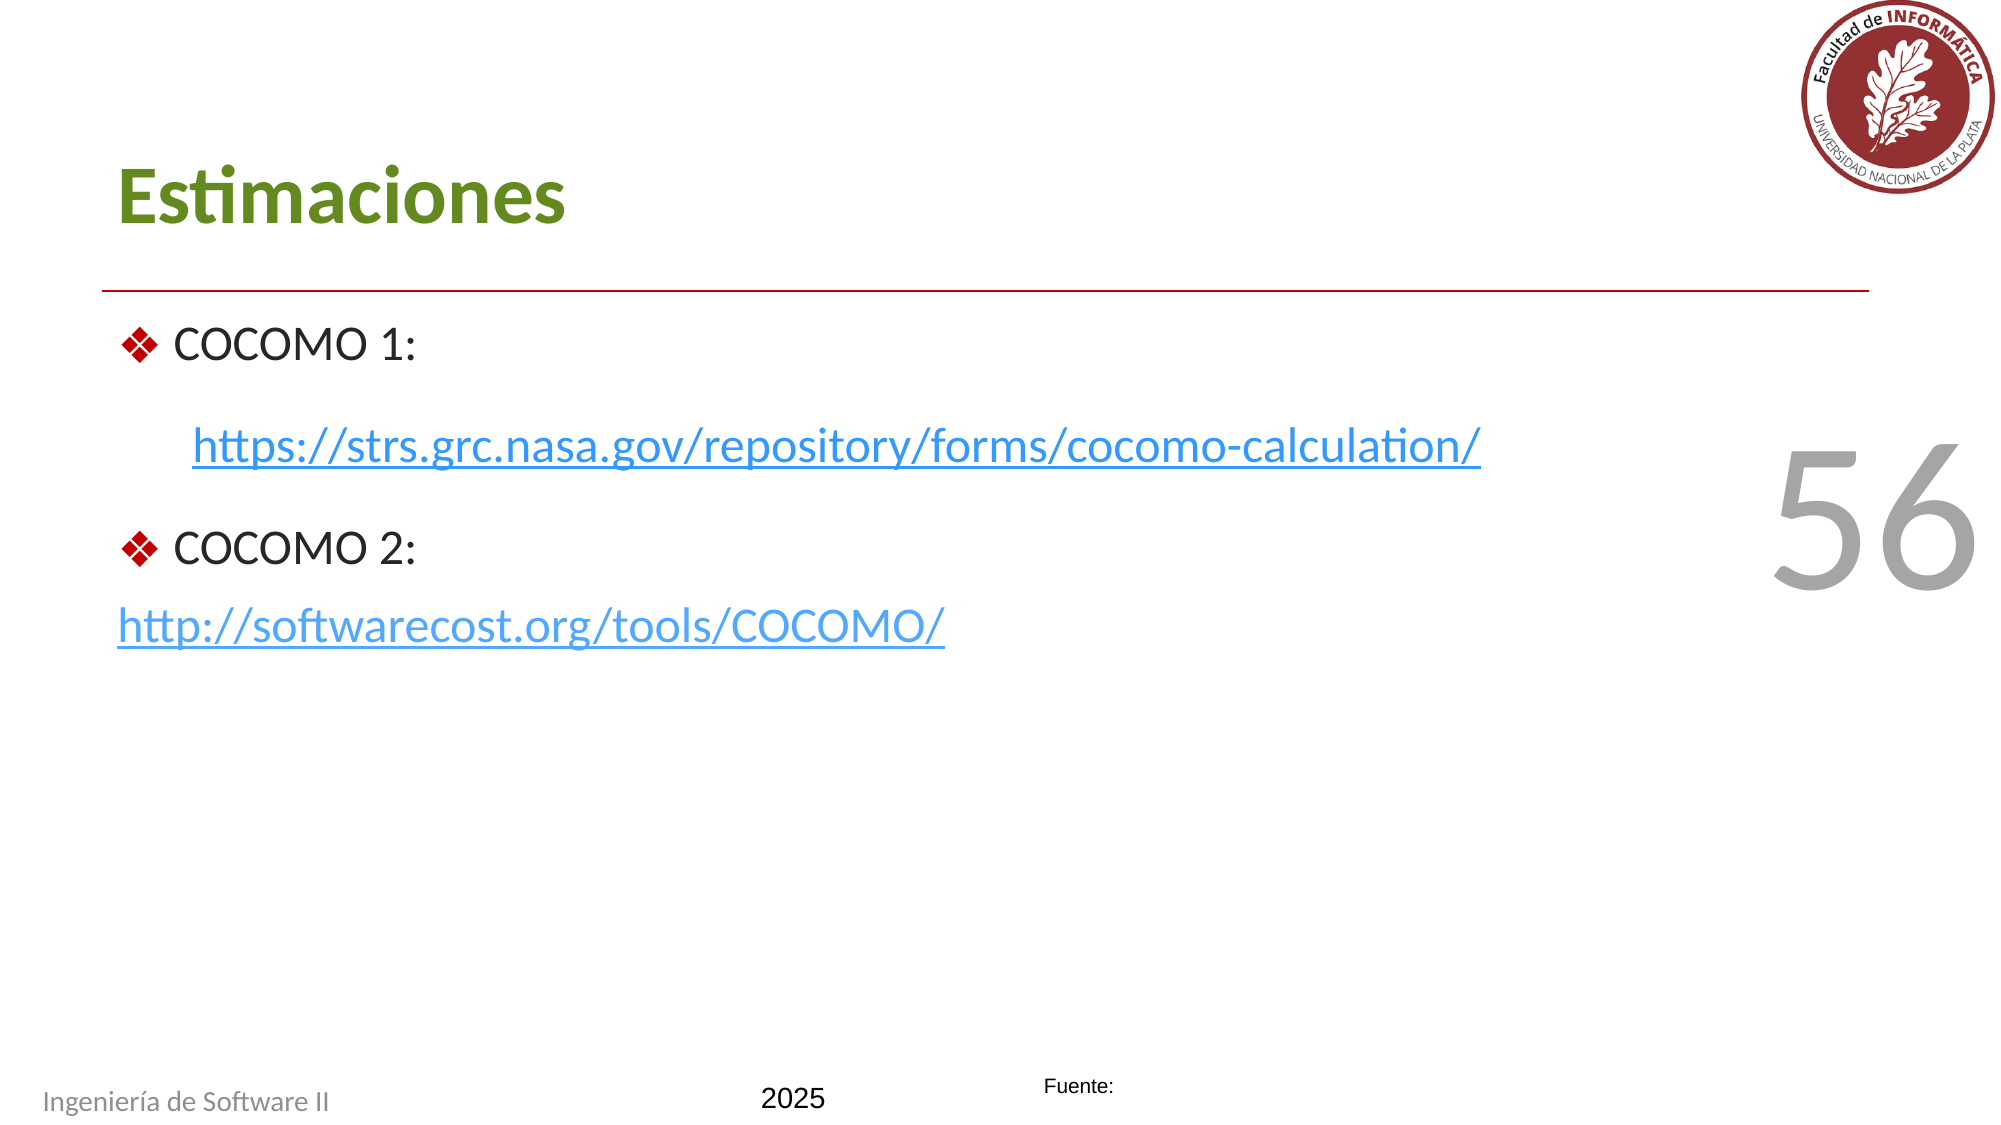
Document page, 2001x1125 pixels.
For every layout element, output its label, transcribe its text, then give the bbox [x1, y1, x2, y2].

picture [1801, 0, 2000, 195]
text_box COCOMO 1: https://strs.grc.nasa.gov/repository/forms/cocomo-calculation/ COCOMO 2: http://softwarecost.org/tools/COCOMO/ [102, 312, 1709, 1047]
text_box Estimaciones [102, 105, 1870, 291]
text_box Ingeniería de Software II [27, 1075, 382, 1111]
text_box 56 [1709, 467, 1998, 640]
